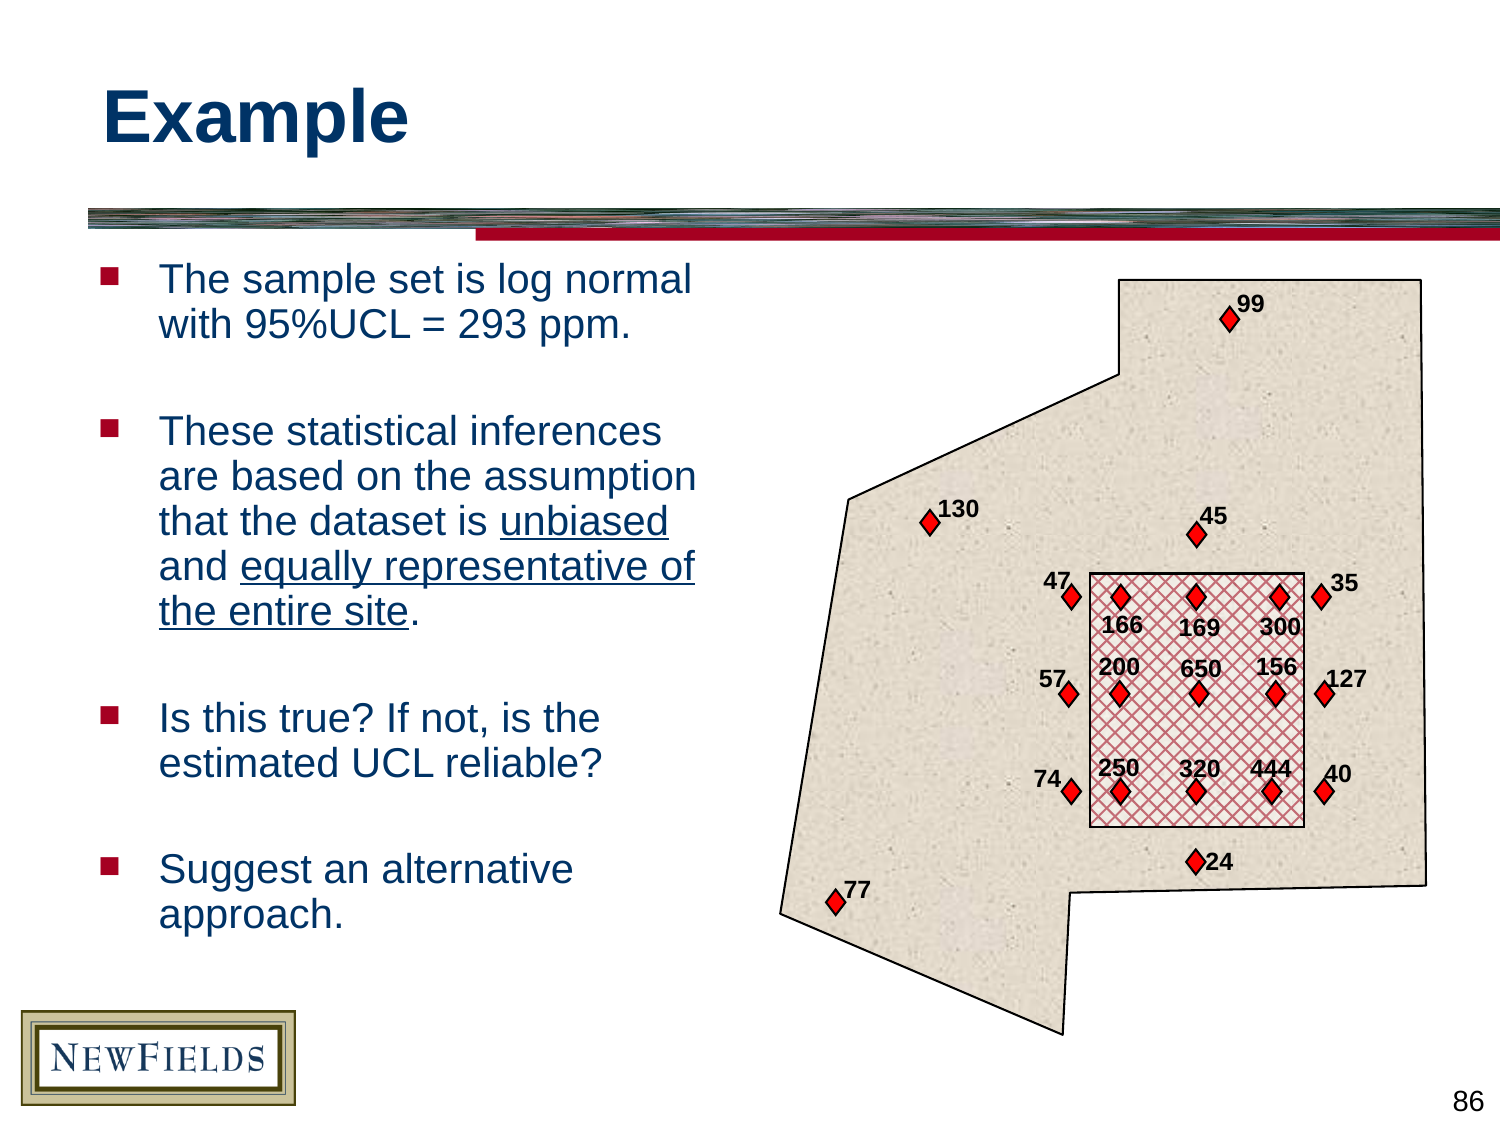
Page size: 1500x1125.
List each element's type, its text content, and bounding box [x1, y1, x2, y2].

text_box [779, 279, 1427, 1036]
slide_number 86 [1187, 1049, 1500, 1125]
picture [20, 1010, 296, 1106]
list The sample set is log normal with 95%UCL = 293 ppm. These statistical inferences are based on the assumption that the dataset is unbiased and equally representative of the entire site. Is this true? If not, is the estimated UCL reliable? Suggest an alternative approach. [87, 250, 745, 1001]
title Example [87, 24, 1426, 213]
picture [88, 208, 1500, 229]
